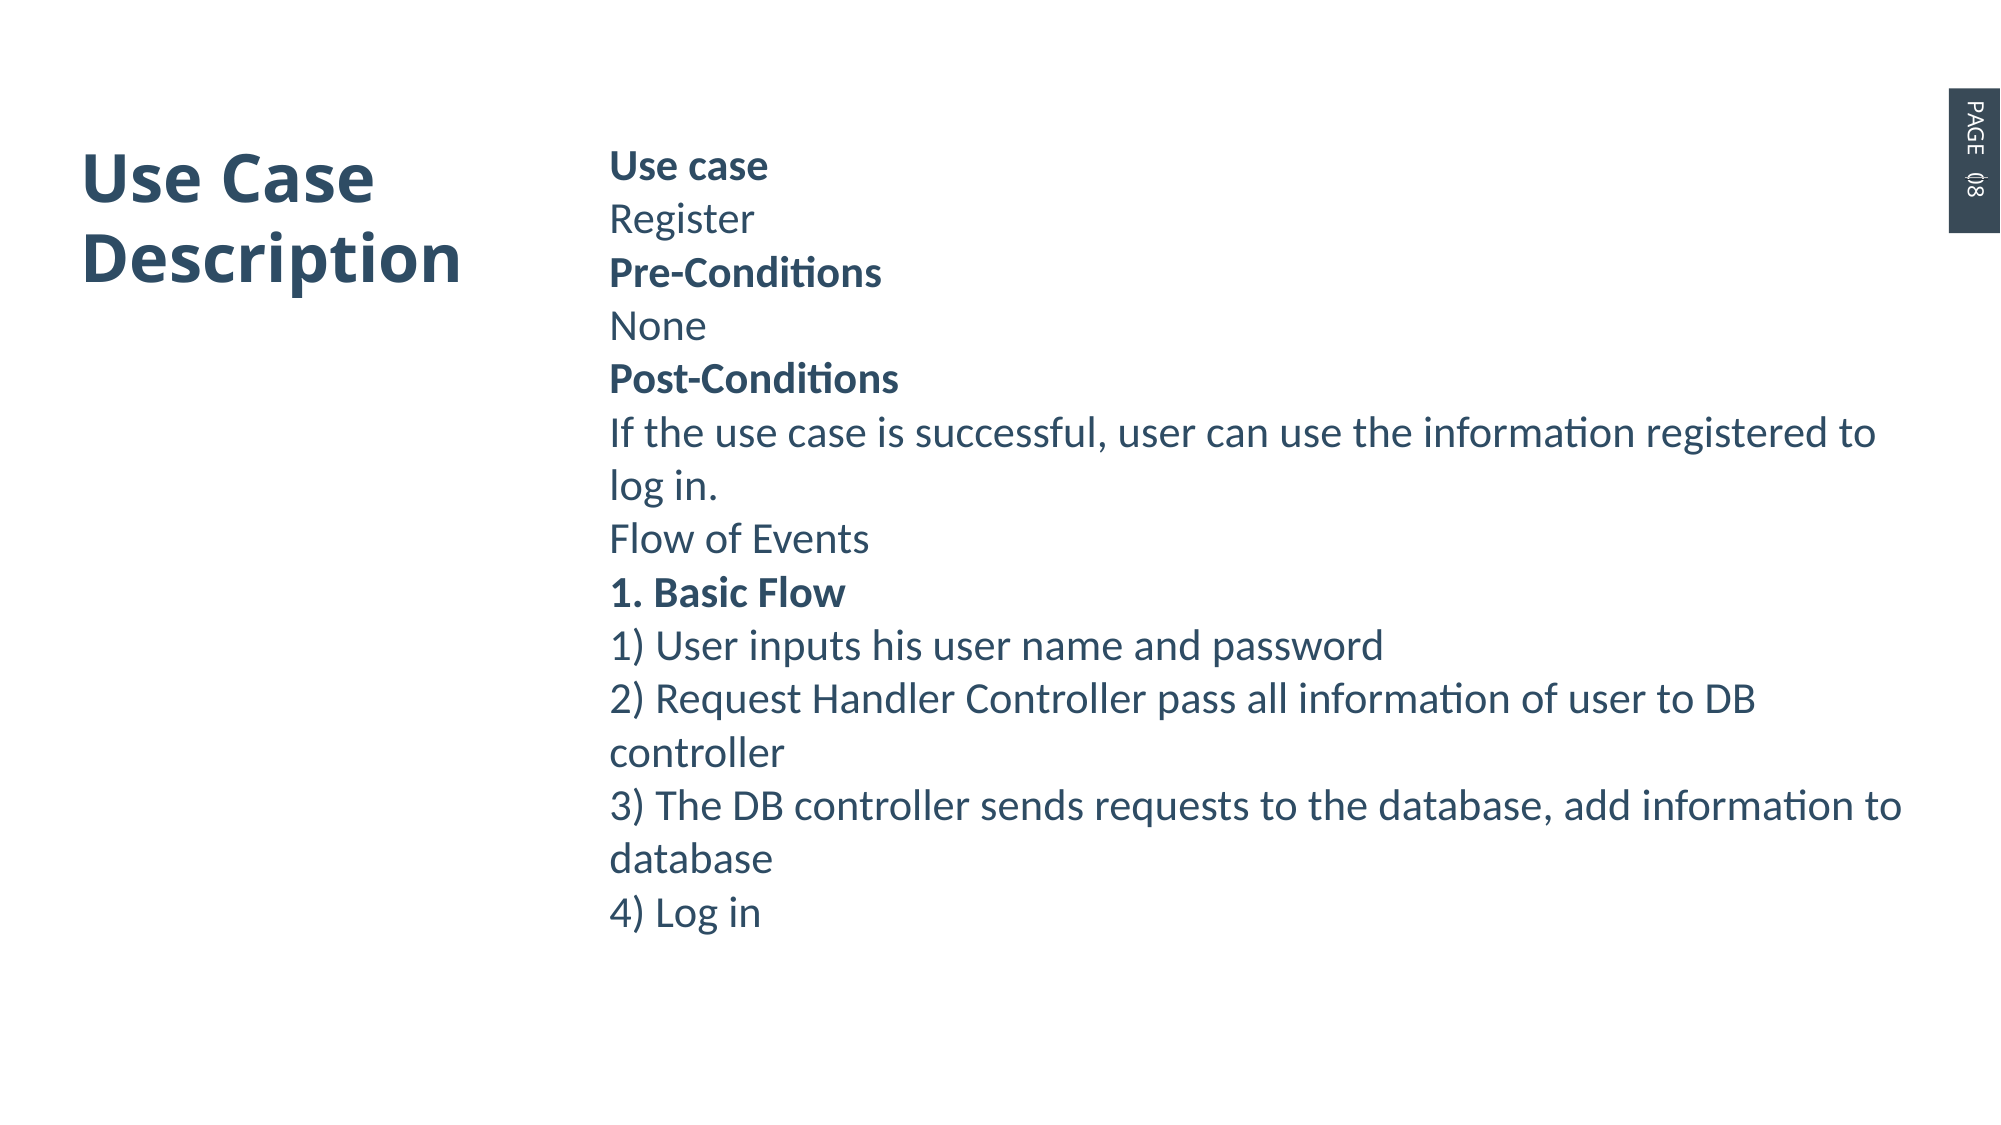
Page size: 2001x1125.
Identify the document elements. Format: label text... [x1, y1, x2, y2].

text_box Use Case Description [65, 128, 479, 304]
text_box Use case Register Pre-Conditions None Post-Conditions If the use case is successful, user can use the information registered to log in. Flow of Events 1. Basic Flow 1) User inputs his user name and password 2) Request Handler Controller pass all information of user to DB controller 3) The DB controller sends requests to the database, add information to database 4) Log in [594, 128, 1946, 944]
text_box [1948, 85, 2000, 234]
